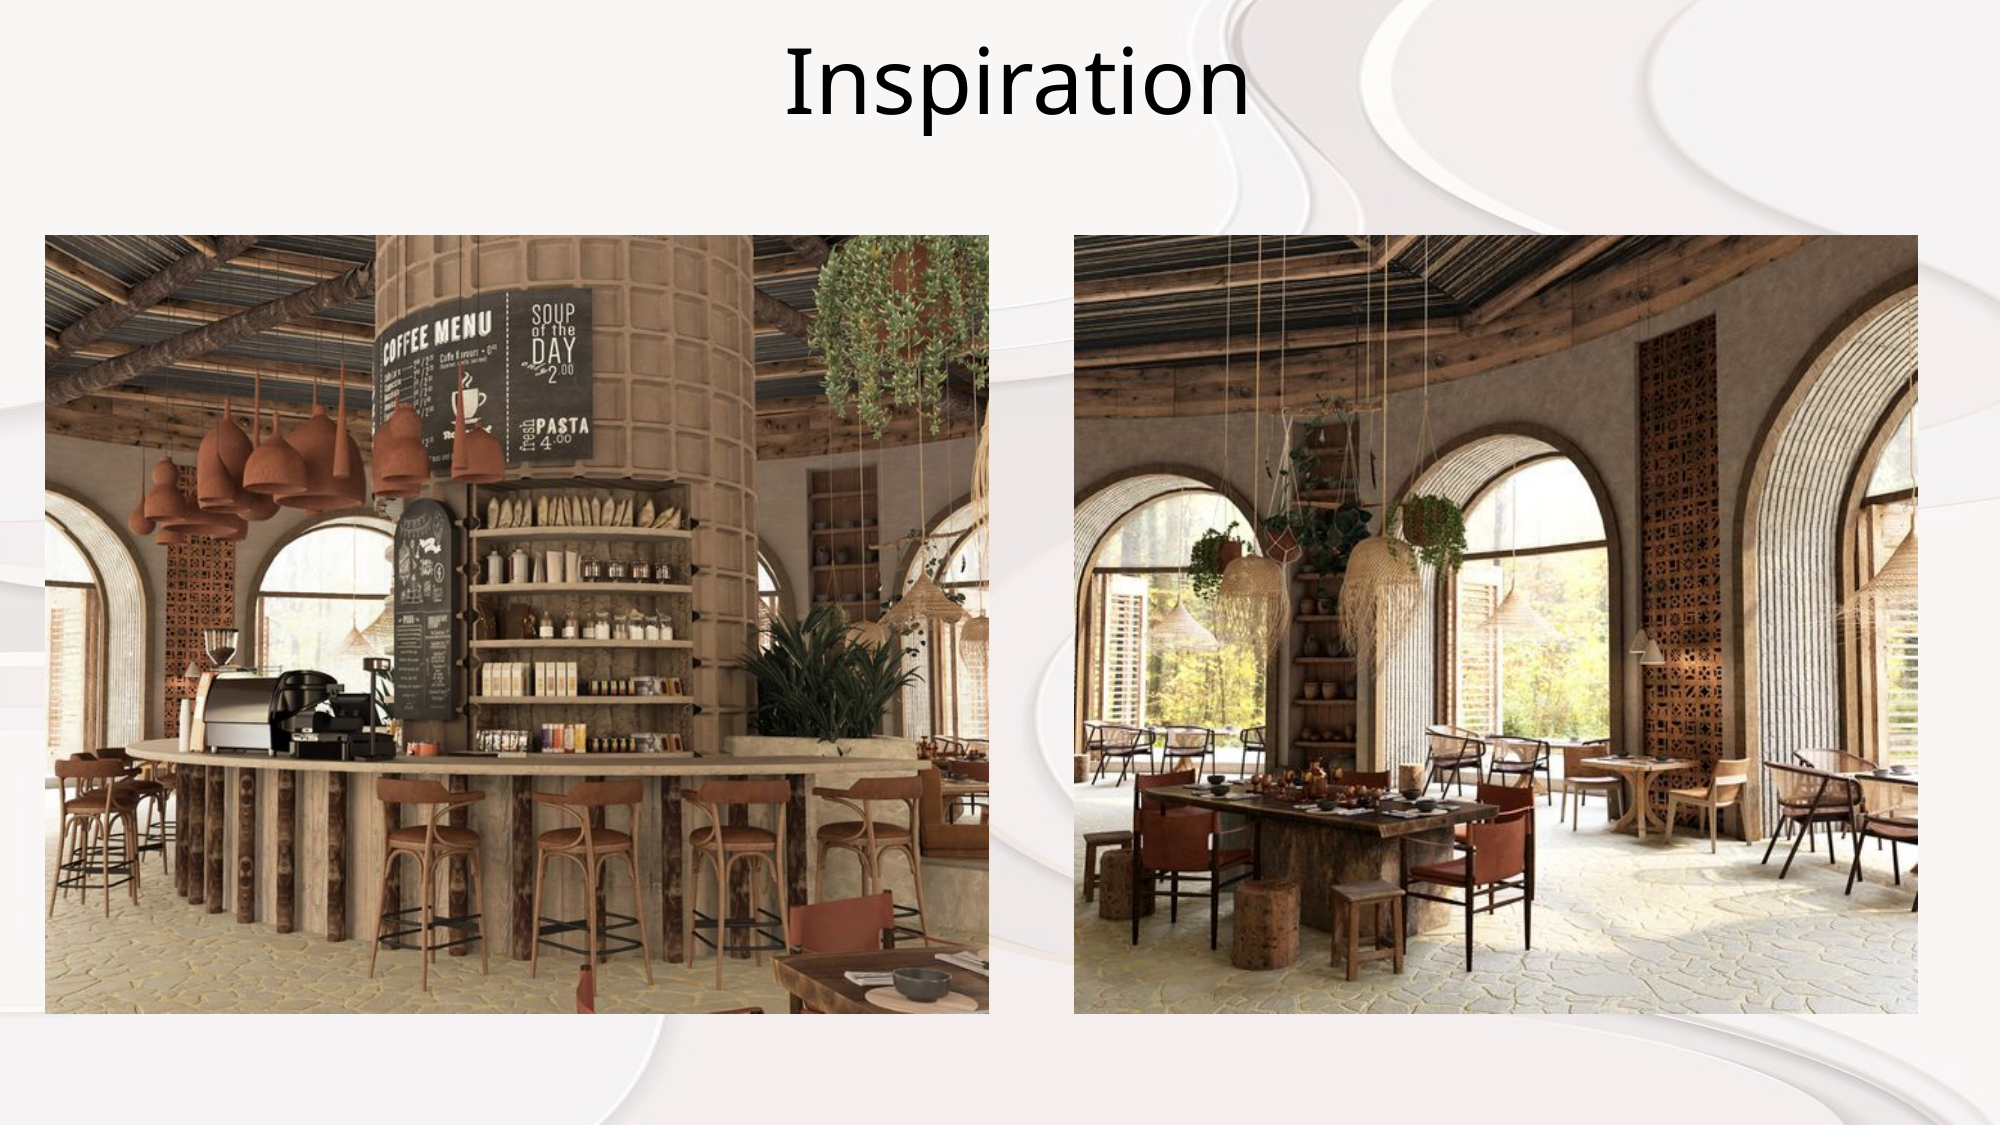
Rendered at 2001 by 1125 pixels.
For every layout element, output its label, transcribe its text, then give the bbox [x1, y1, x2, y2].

title Inspiration [769, 0, 2000, 194]
picture [45, 235, 989, 1014]
picture [1074, 235, 1918, 1014]
